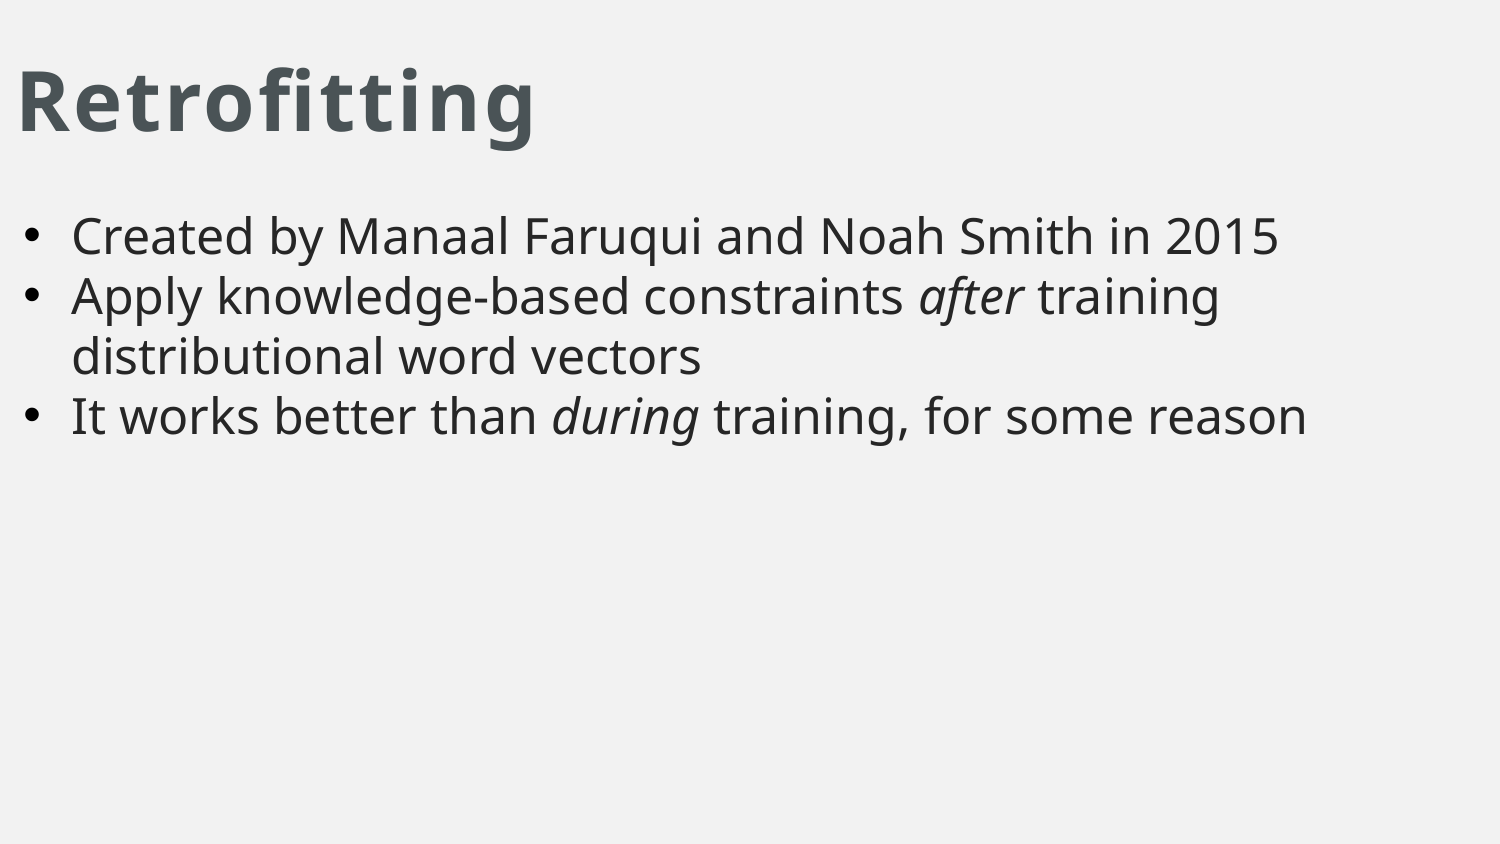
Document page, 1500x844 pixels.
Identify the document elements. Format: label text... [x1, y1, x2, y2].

list Created by Manaal Faruqui and Noah Smith in 2015 Apply knowledge-based constraints after training distributional word vectors It works better than during training, for some reason [0, 196, 1350, 812]
title Retrofitting [0, 31, 1353, 177]
